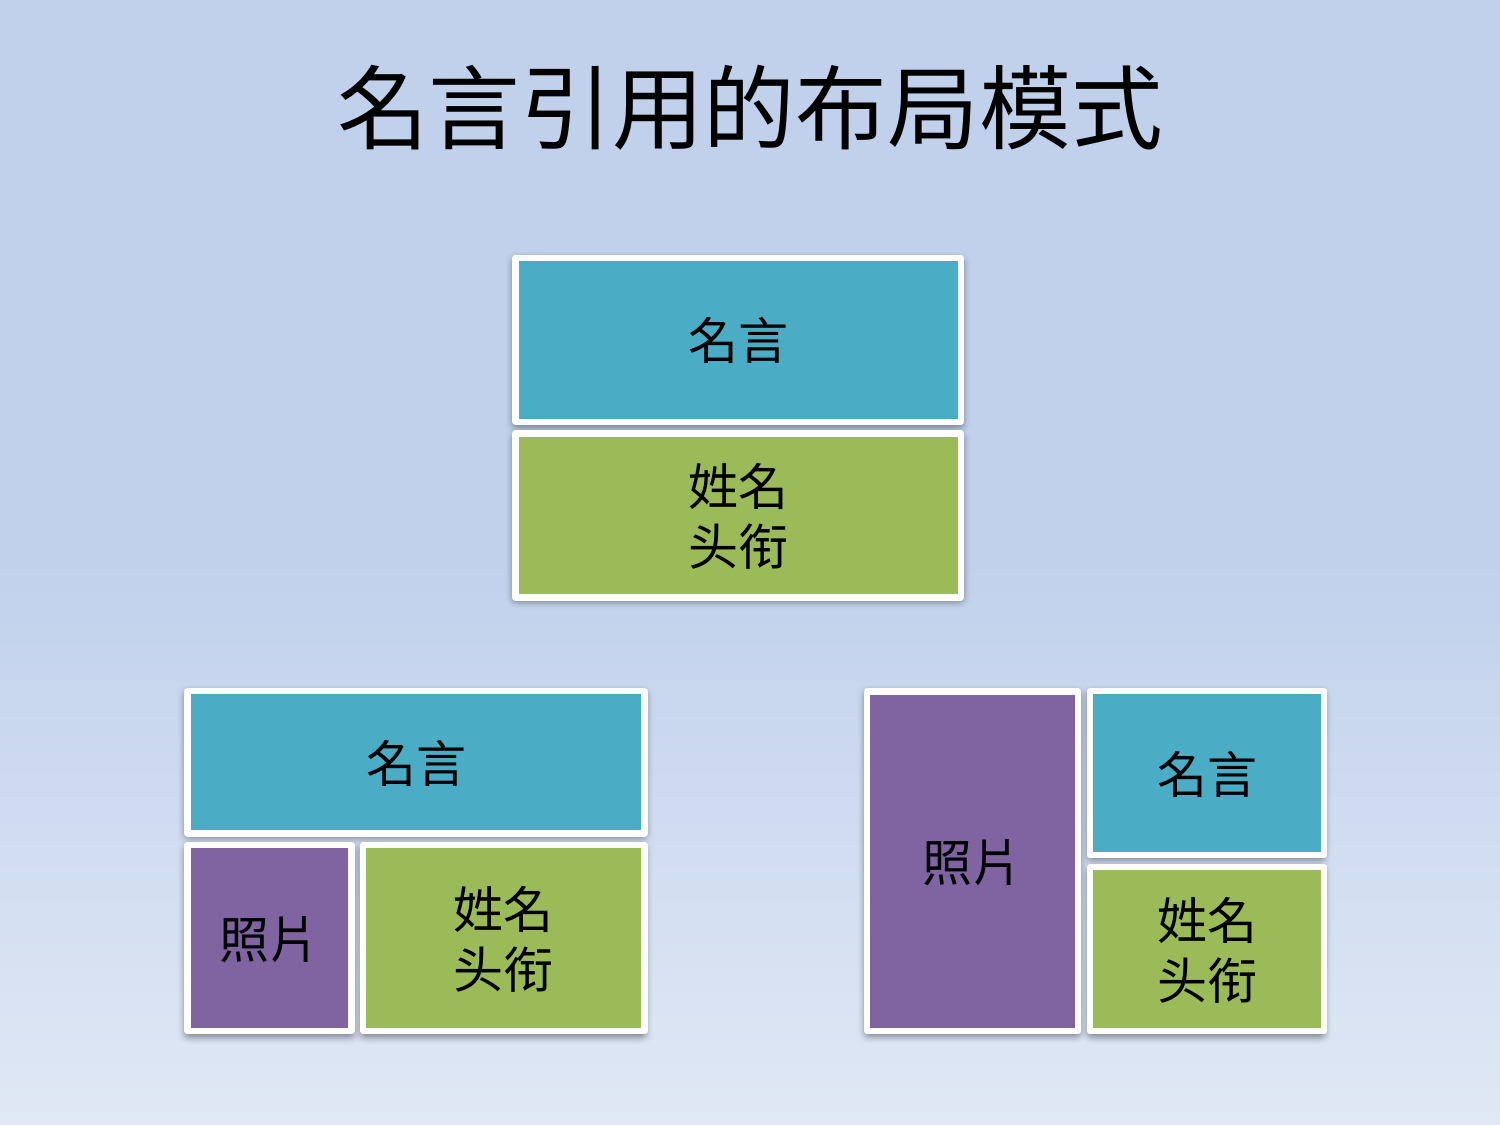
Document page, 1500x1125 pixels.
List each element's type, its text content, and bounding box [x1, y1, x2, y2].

text_box 名言 [1087, 688, 1327, 858]
text_box 照片 [864, 688, 1081, 1034]
text_box 姓名 头衔 [360, 842, 648, 1034]
text_box 姓名 头衔 [1087, 864, 1327, 1034]
text_box 名言 [184, 688, 648, 837]
title 名言引用的布局模式 [75, 11, 1425, 200]
text_box 姓名 头衔 [512, 430, 964, 601]
text_box 名言 [512, 255, 964, 425]
text_box 照片 [184, 842, 355, 1034]
